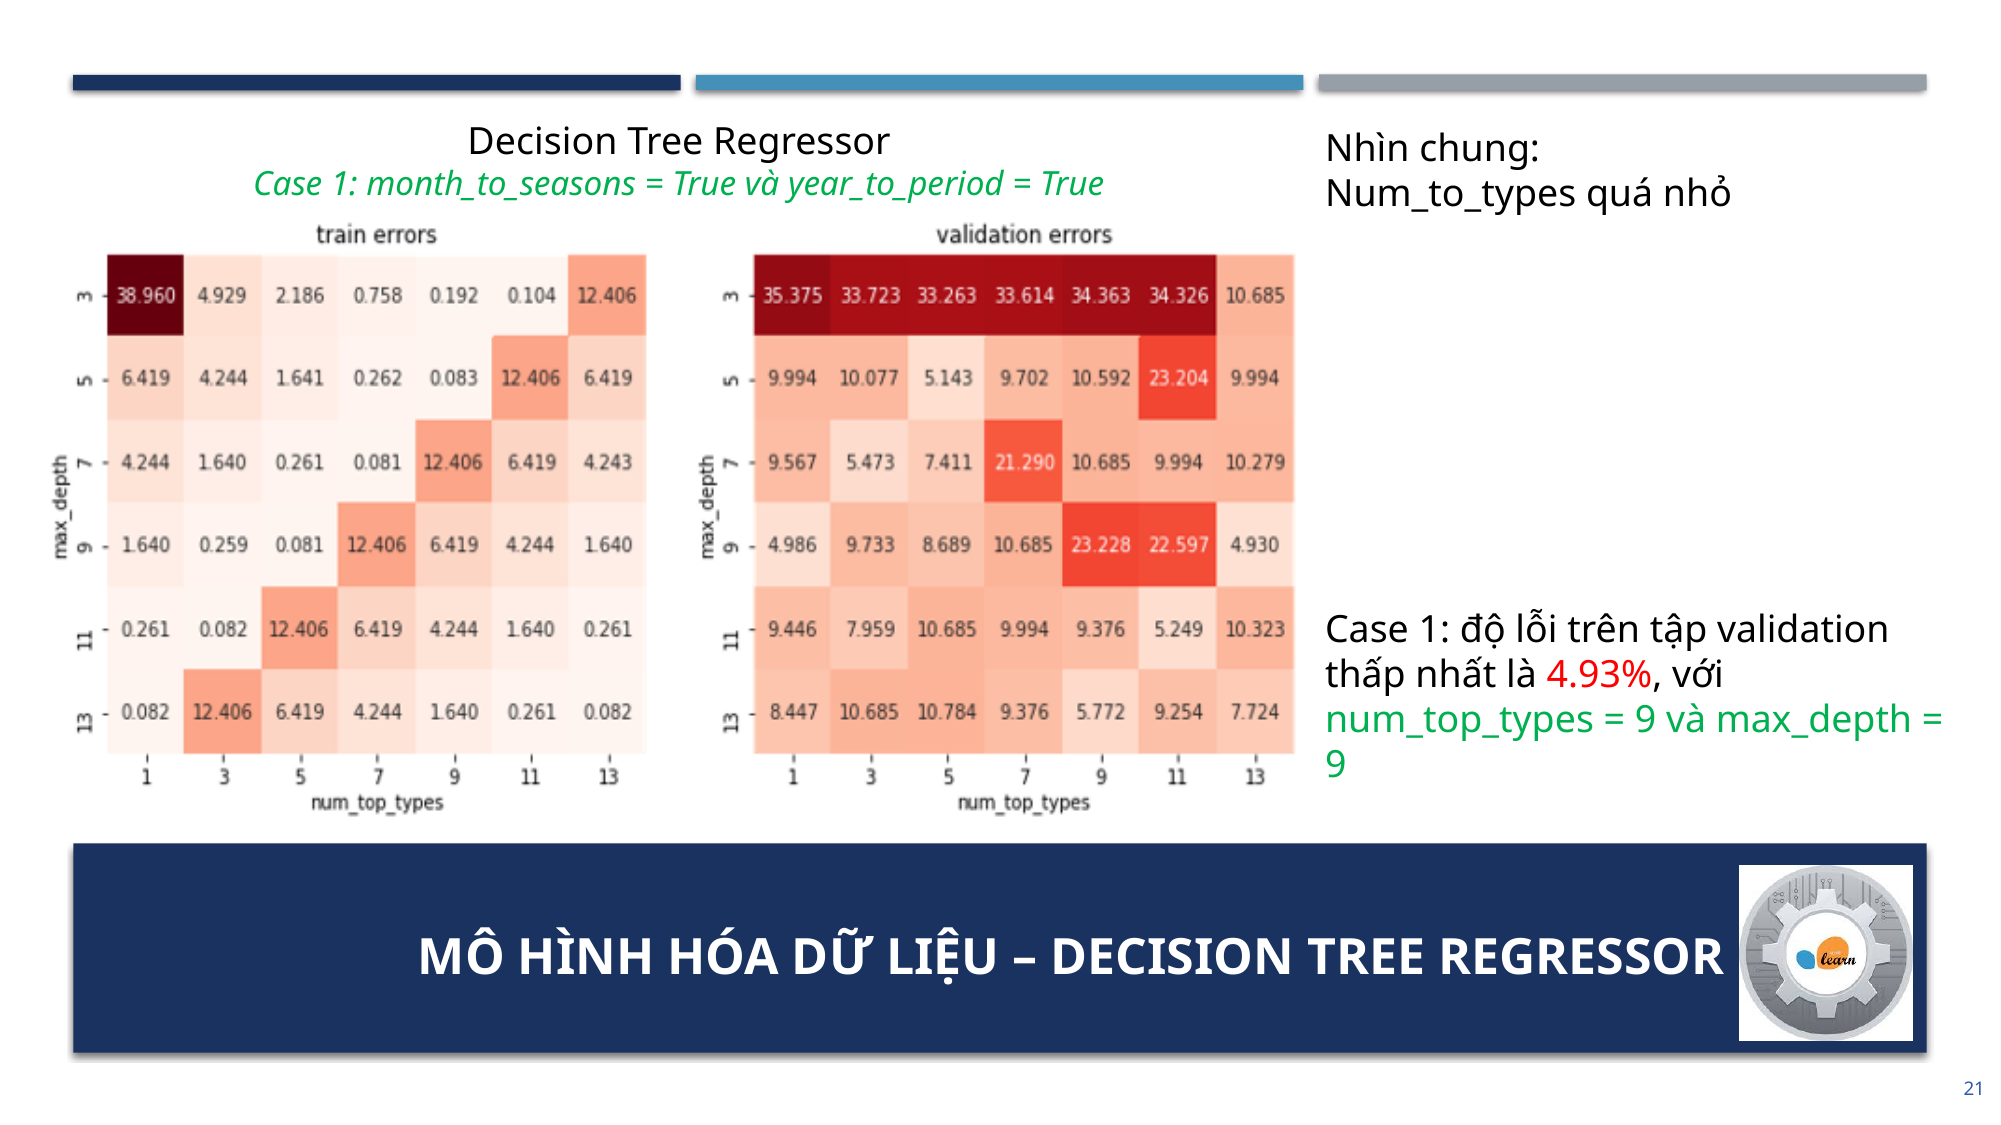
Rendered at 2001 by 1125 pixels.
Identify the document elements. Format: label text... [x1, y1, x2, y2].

text_box Decision Tree Regressor Case 1: month_to_seasons = True và year_to_period = True [194, 109, 1164, 210]
text_box Nhìn chung: Num_to_types quá nhỏ [1310, 116, 1875, 222]
picture [47, 214, 1311, 823]
text_box Case 1: độ lỗi trên tập validation thấp nhất là 4.93%, với num_top_types = 9 và max_depth = 9 [1316, 597, 1975, 793]
slide_number 21 [1827, 1059, 2000, 1120]
picture [1739, 864, 1913, 1042]
title Mô hình hóa dữ liệu – DECISION TREe regressor [110, 897, 1733, 1012]
